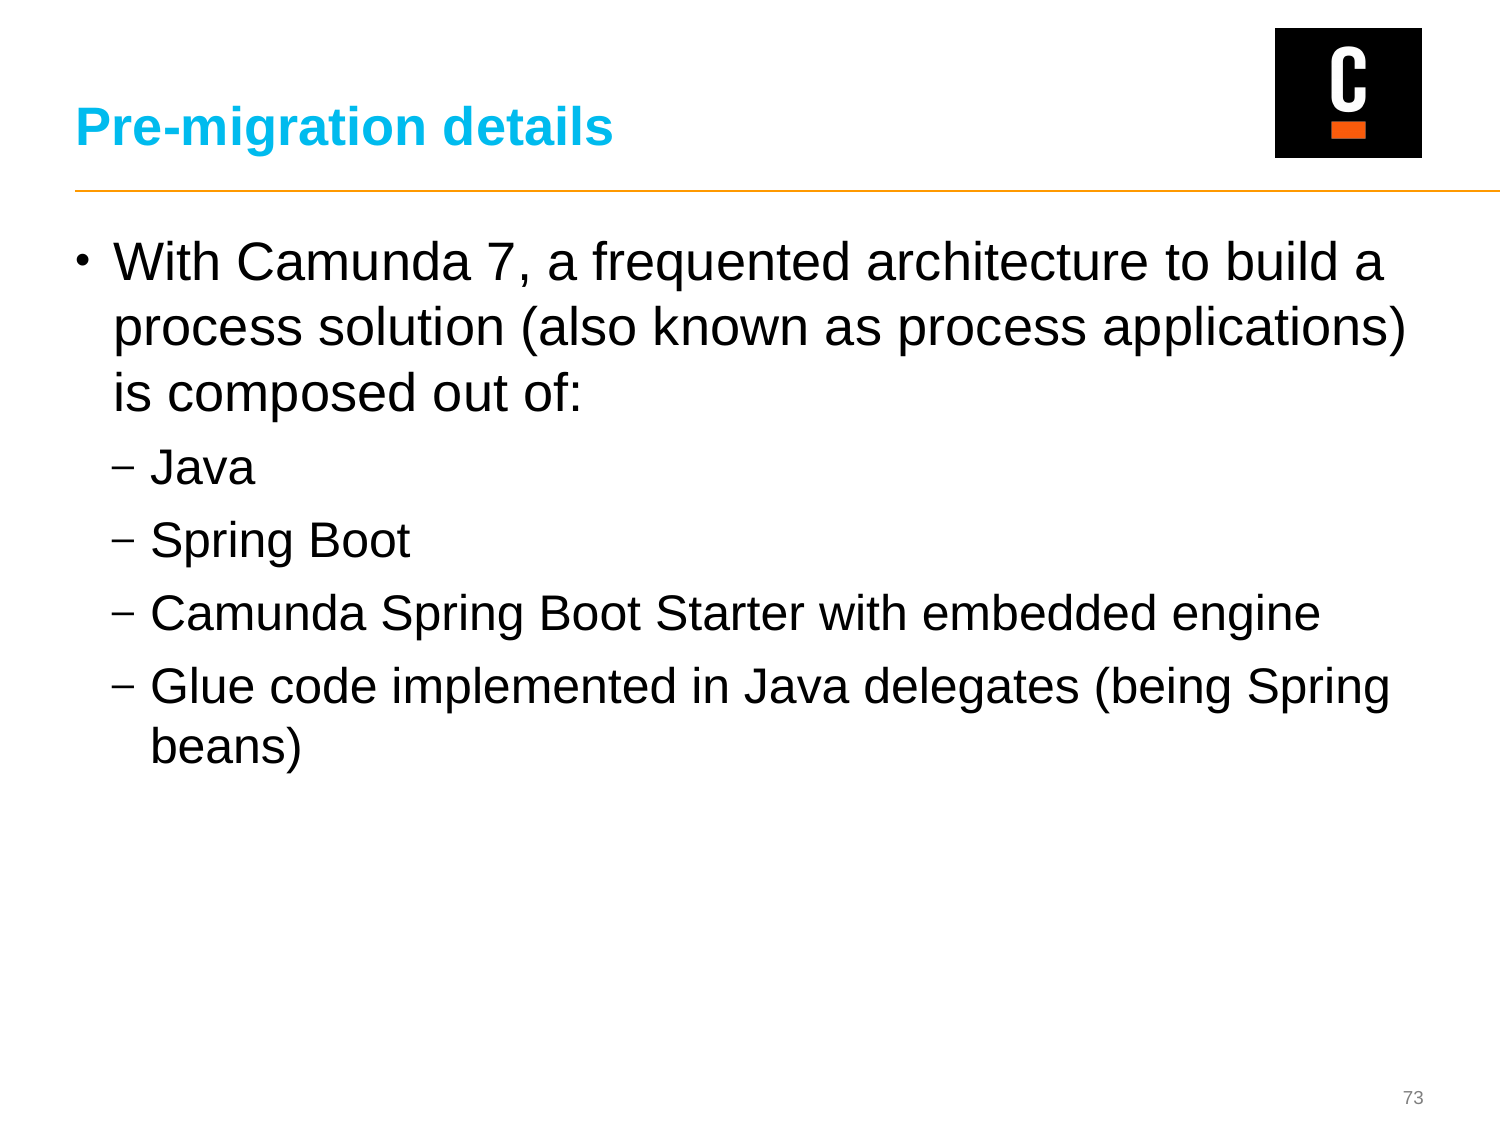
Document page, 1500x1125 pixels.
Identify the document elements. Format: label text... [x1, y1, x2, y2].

title Pre-migration details [75, 27, 1422, 157]
list With Camunda 7, a frequented architecture to build a process solution (also known as process applications) is composed out of: Java Spring Boot Camunda Spring Boot Starter with embedded engine Glue code implemented in Java delegates (being Spring beans) [75, 226, 1425, 1018]
